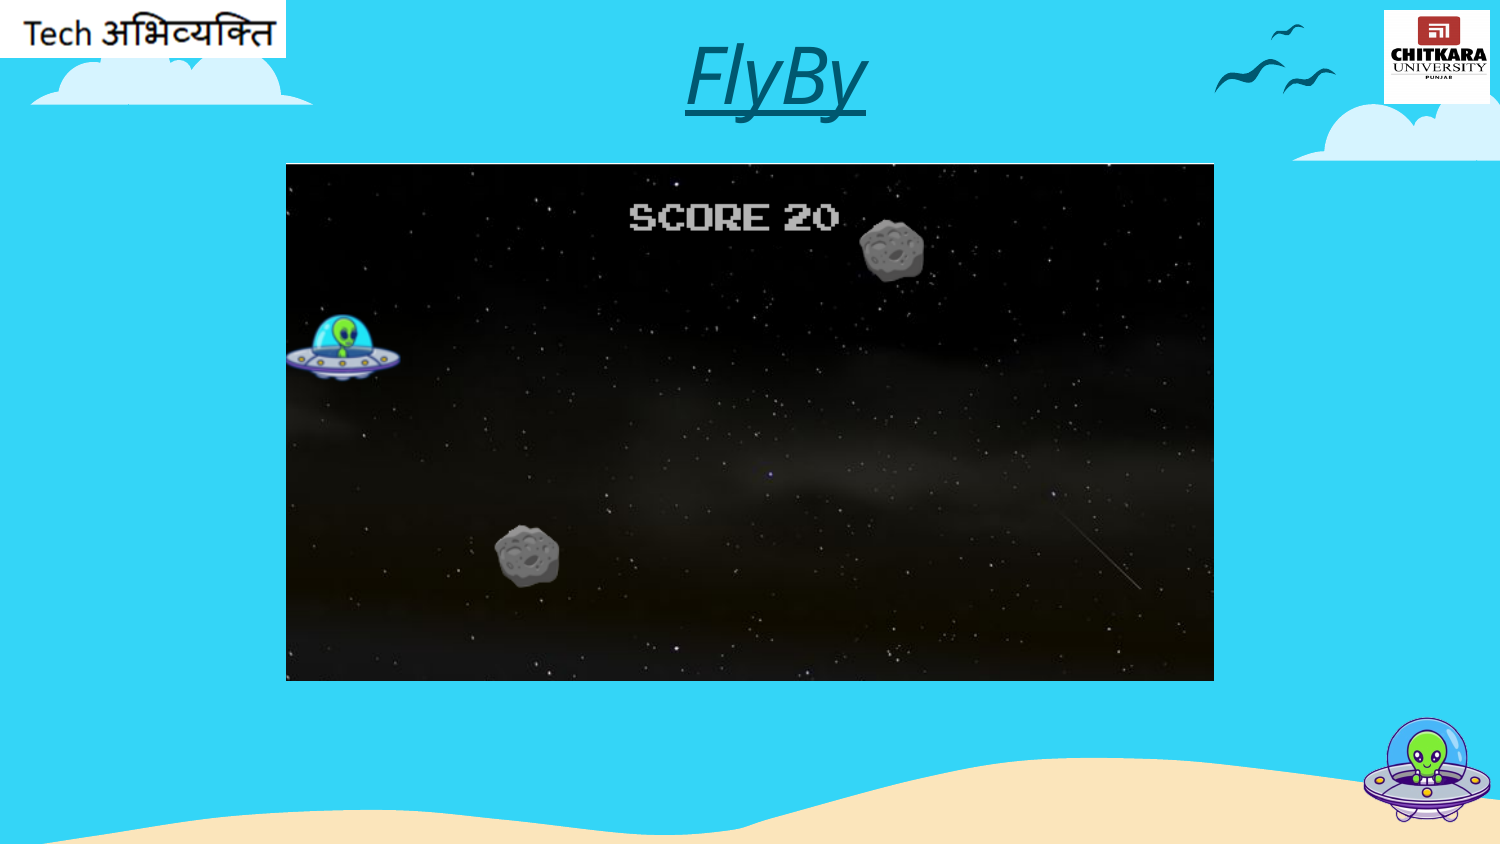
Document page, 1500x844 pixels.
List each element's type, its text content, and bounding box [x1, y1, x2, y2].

picture [1342, 679, 1500, 844]
picture [285, 162, 1215, 681]
picture [1384, 10, 1490, 104]
text_box FlyBy [143, 9, 1383, 104]
picture [0, 0, 287, 59]
